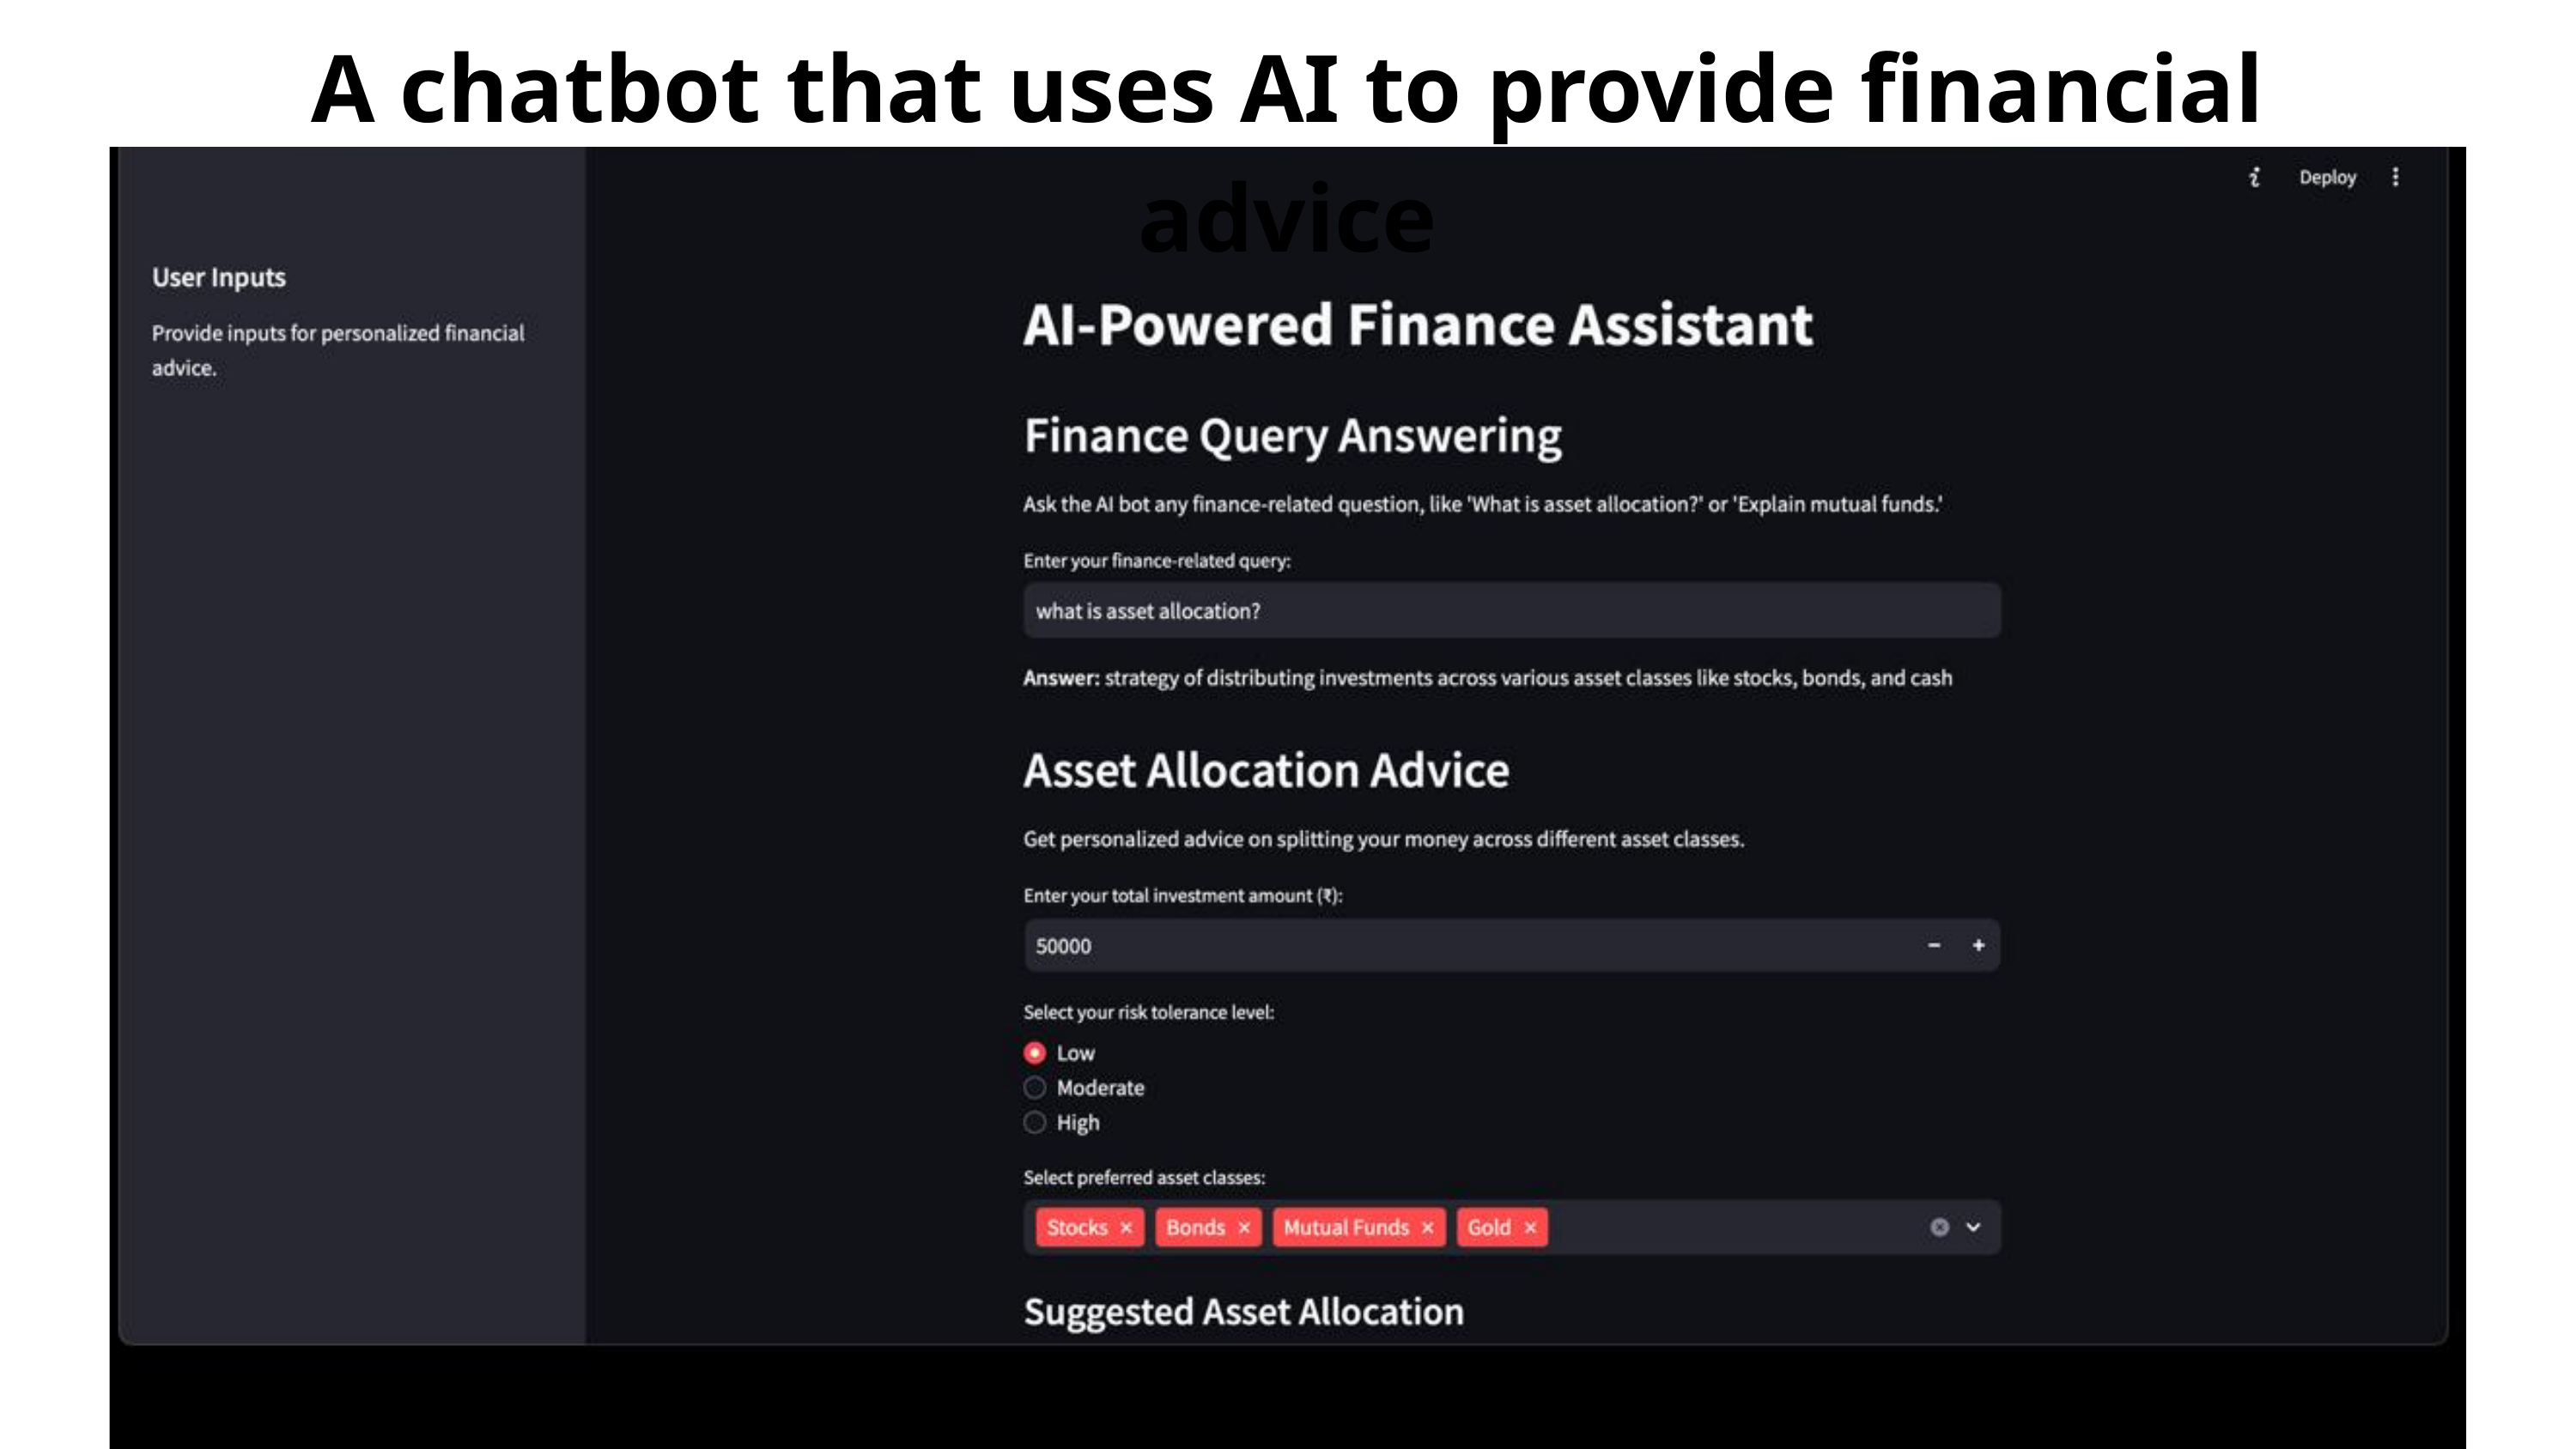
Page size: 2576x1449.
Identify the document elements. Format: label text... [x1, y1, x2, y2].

text_box [109, 147, 2467, 1449]
text_box A chatbot that uses AI to provide financial advice [172, 10, 2404, 271]
